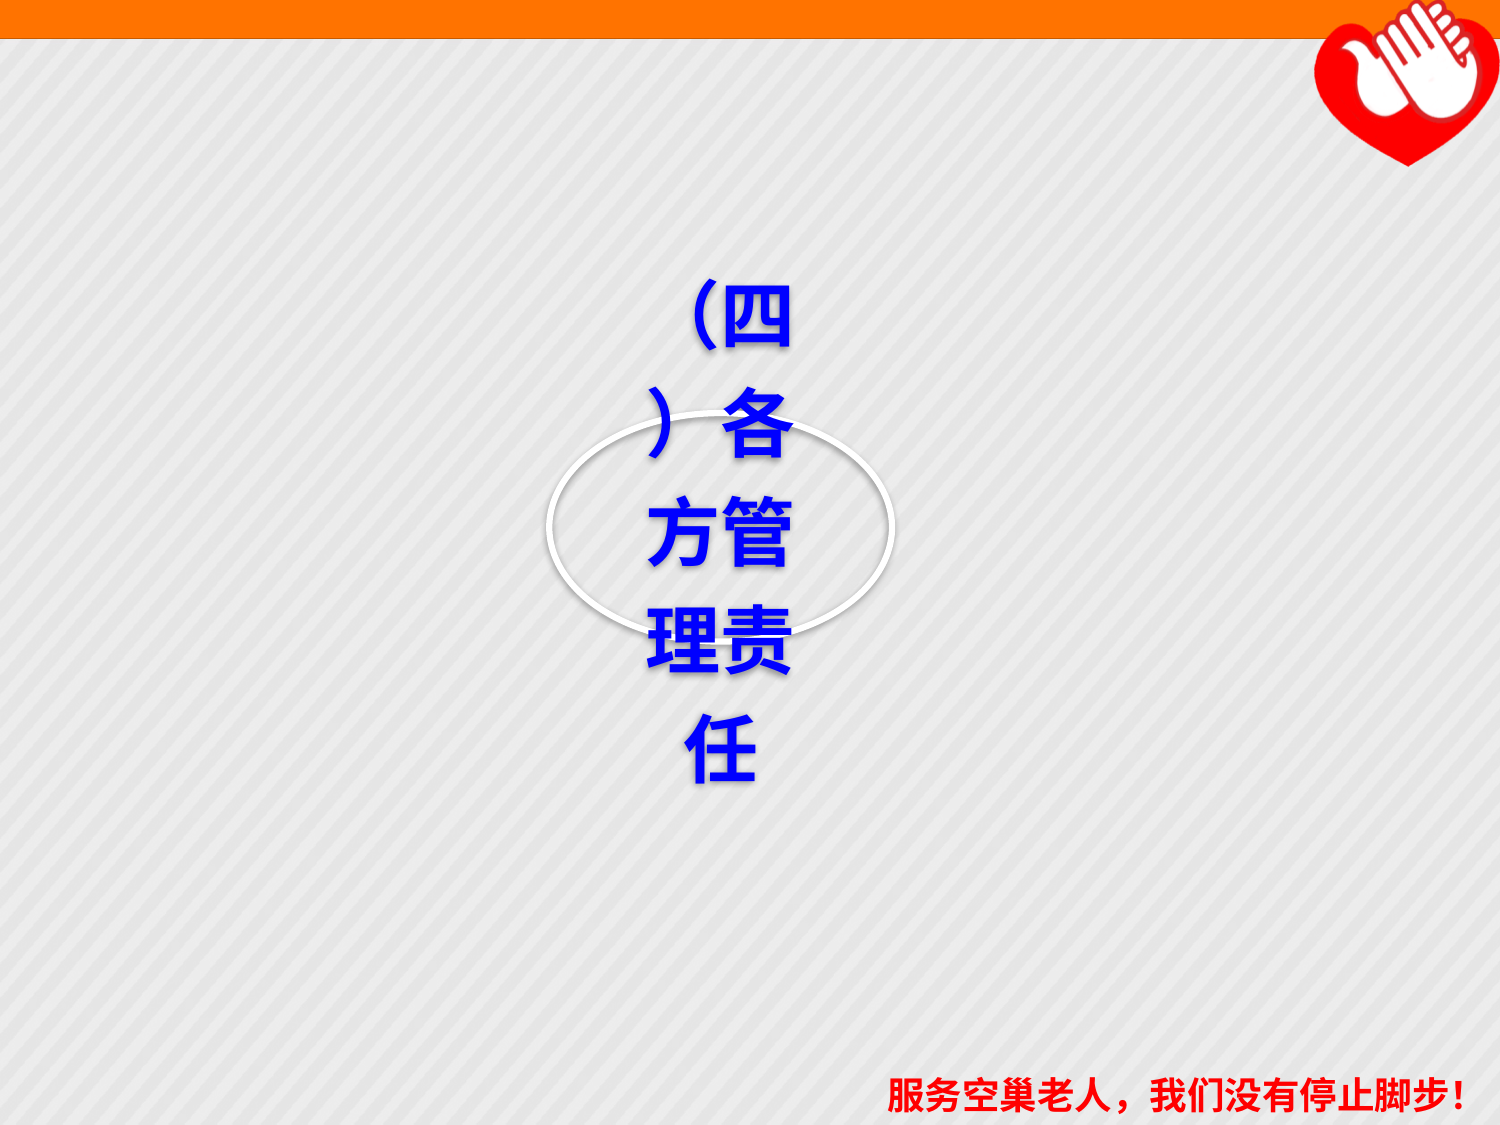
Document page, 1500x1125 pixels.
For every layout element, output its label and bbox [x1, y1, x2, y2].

text_box [34, 70, 1407, 985]
picture [0, 0, 1500, 1125]
